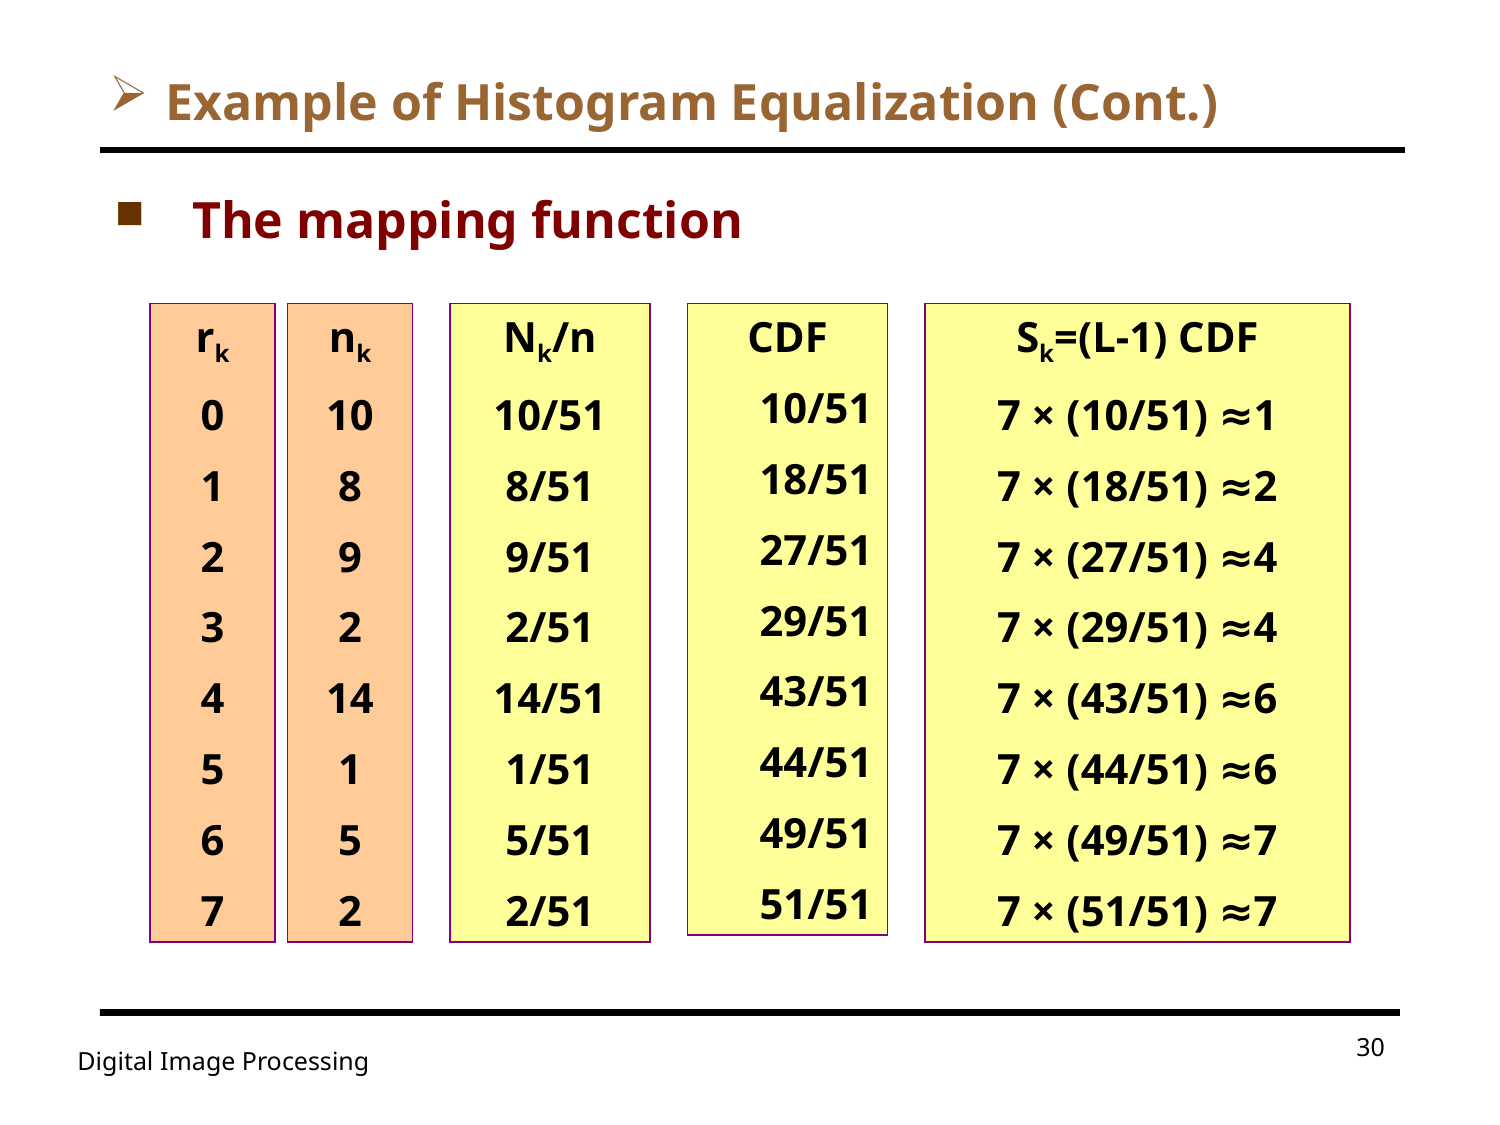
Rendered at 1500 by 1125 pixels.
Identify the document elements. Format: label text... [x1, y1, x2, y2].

slide_number 30 [1074, 1024, 1400, 1103]
text_box Nk/n 10/51 8/51 9/51 2/51 14/51 1/51 5/51 2/51 [450, 303, 650, 942]
text_box nk 10 8 9 2 14 1 5 2 [287, 303, 413, 942]
list The mapping function [99, 187, 1375, 863]
slide_number Digital Image Processing [62, 1037, 488, 1116]
text_box rk 0 1 2 3 4 5 6 7 [150, 303, 275, 942]
text_box Sk=(L-1) CDF 7 × (10/51) ≈1 7 × (18/51) ≈2 7 × (27/51) ≈4 7 × (29/51) ≈4 7 × (43/51) ≈6 7 × (44/51) ≈6 7 × (49/51) ≈7 7 × (51/51) ≈7 [925, 303, 1351, 942]
title Example of Histogram Equalization (Cont.) [94, 50, 1407, 138]
text_box CDF 10/51 18/51 27/51 29/51 43/51 44/51 49/51 51/51 [687, 303, 888, 936]
